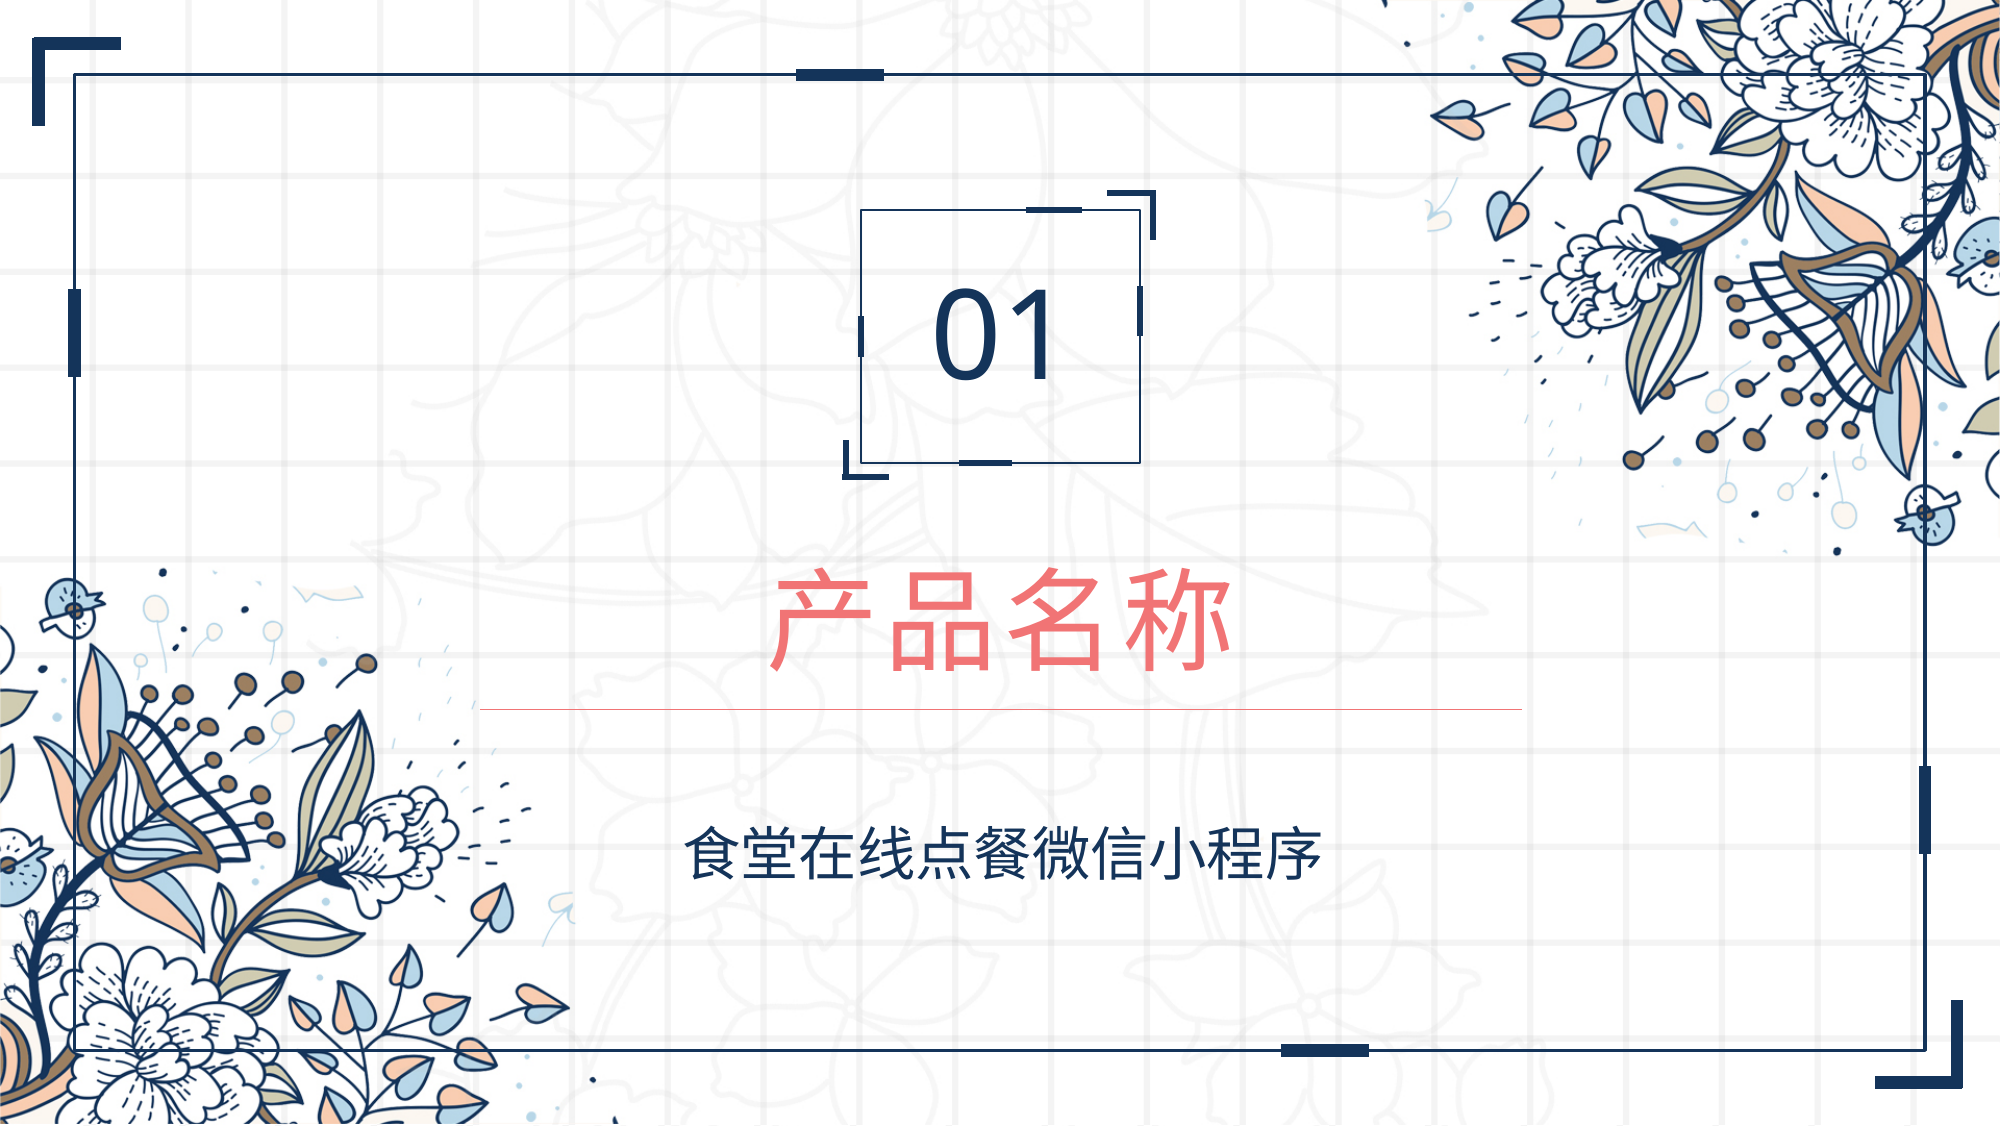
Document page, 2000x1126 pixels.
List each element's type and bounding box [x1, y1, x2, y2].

picture [0, 0, 2000, 1126]
text_box [33, 37, 122, 127]
text_box [1874, 999, 1963, 1088]
text_box [854, 177, 1144, 493]
